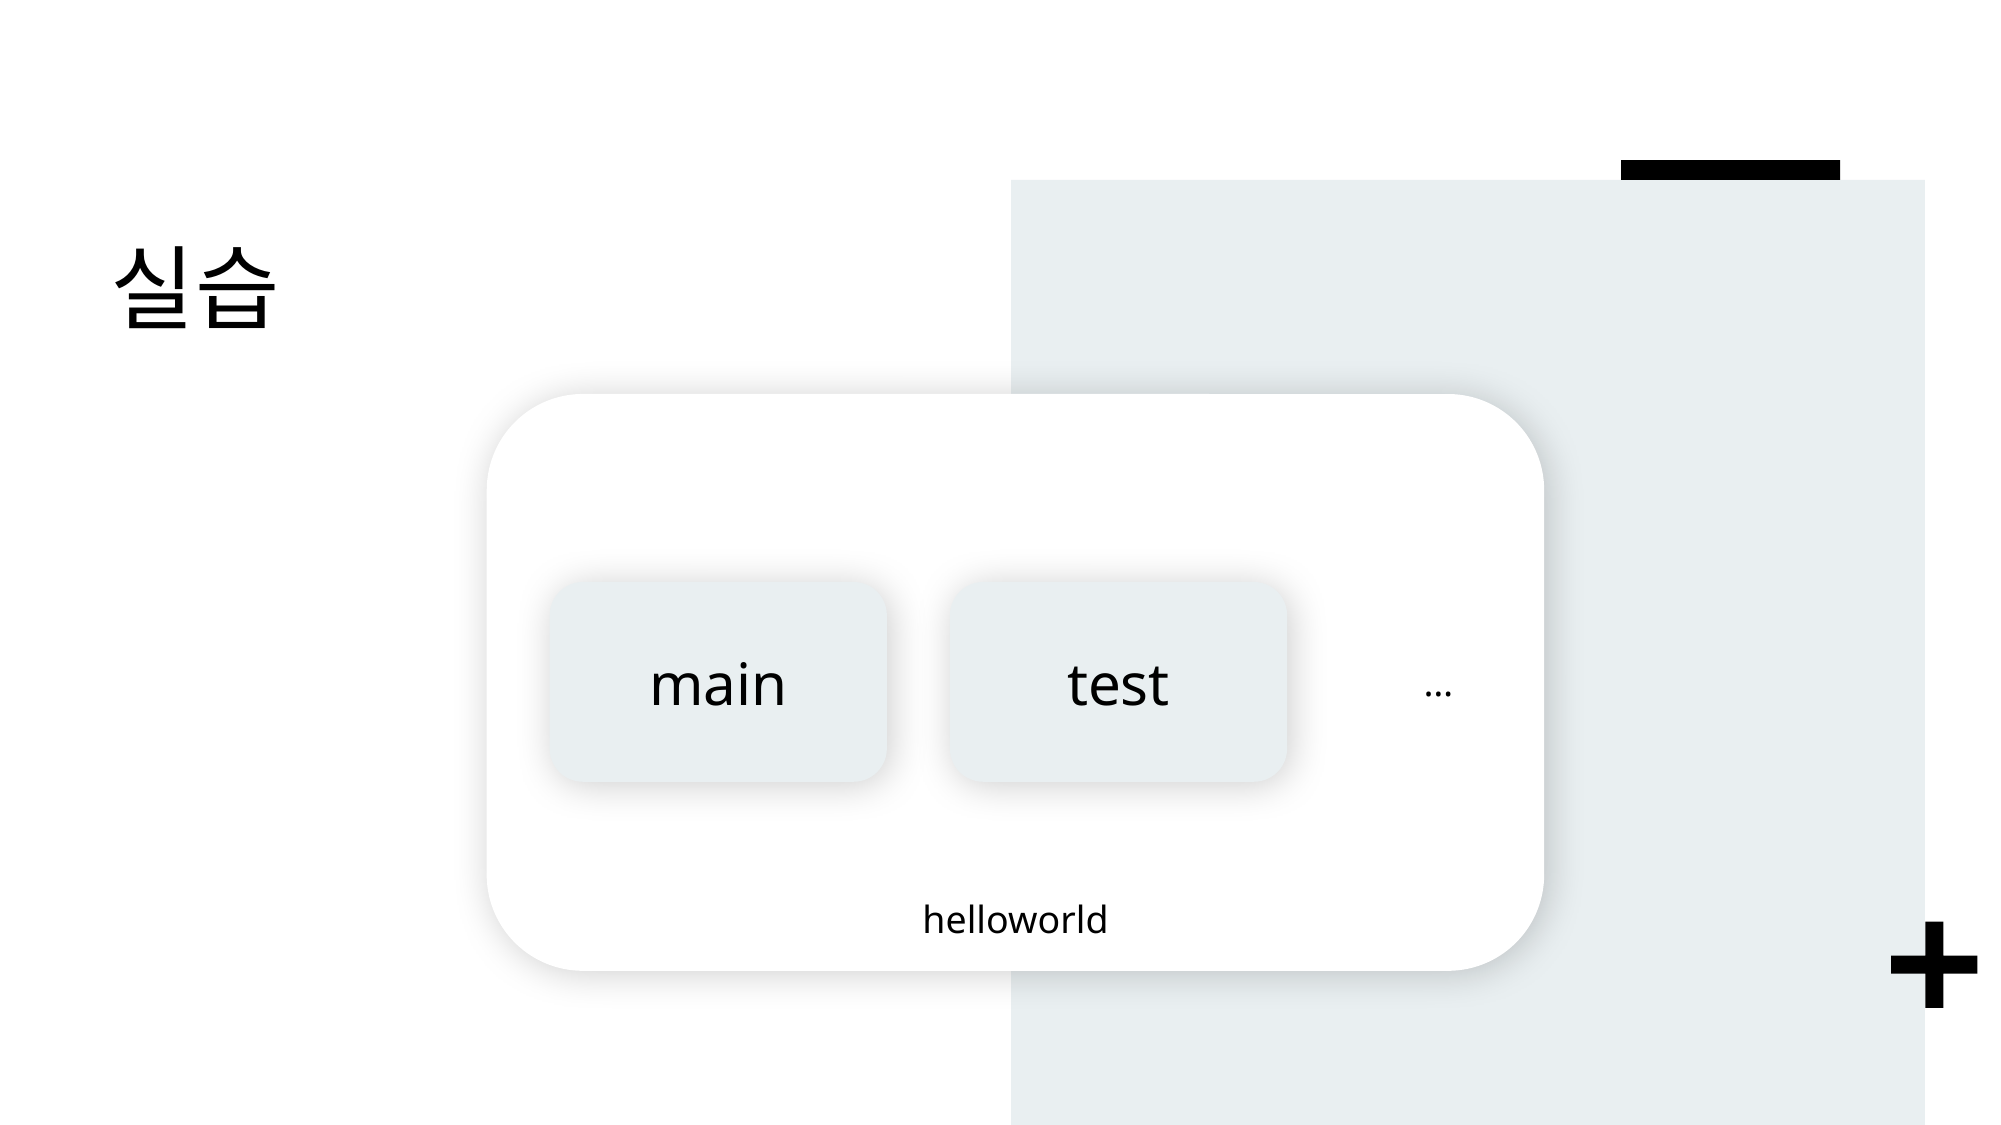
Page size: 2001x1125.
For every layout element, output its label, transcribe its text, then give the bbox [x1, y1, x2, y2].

text_box helloworld [907, 888, 1124, 949]
text_box test [948, 580, 1289, 783]
title 실습 [92, 197, 1449, 435]
text_box … [1408, 651, 1469, 712]
text_box main [548, 580, 888, 783]
text_box [485, 392, 1546, 972]
